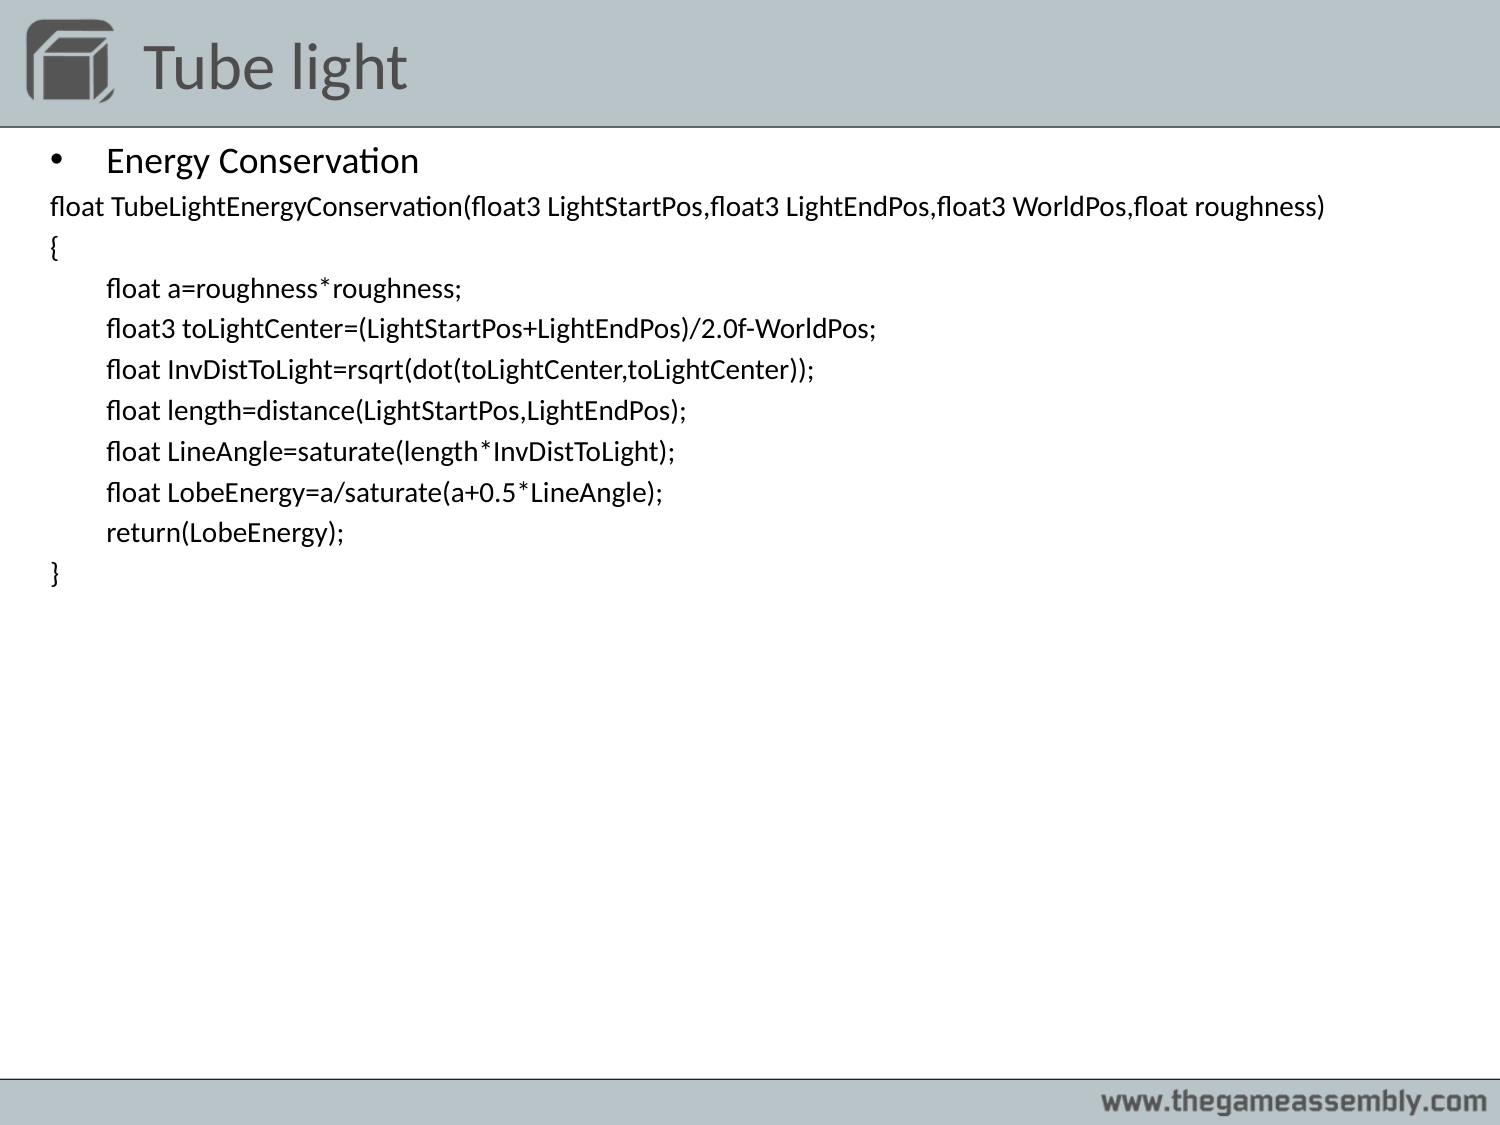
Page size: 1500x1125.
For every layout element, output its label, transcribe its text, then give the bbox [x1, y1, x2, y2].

title Tube light [128, 0, 1500, 126]
list Energy Conservation float TubeLightEnergyConservation(float3 LightStartPos,float3 LightEndPos,float3 WorldPos,float roughness) { float a=roughness*roughness; float3 toLightCenter=(LightStartPos+LightEndPos)/2.0f-WorldPos; float InvDistToLight=rsqrt(dot(toLightCenter,toLightCenter)); float length=distance(LightStartPos,LightEndPos); float LineAngle=saturate(length*InvDistToLight); float LobeEnergy=a/saturate(a+0.5*LineAngle); return(LobeEnergy); } [34, 128, 1466, 1079]
picture [0, 0, 1500, 1125]
